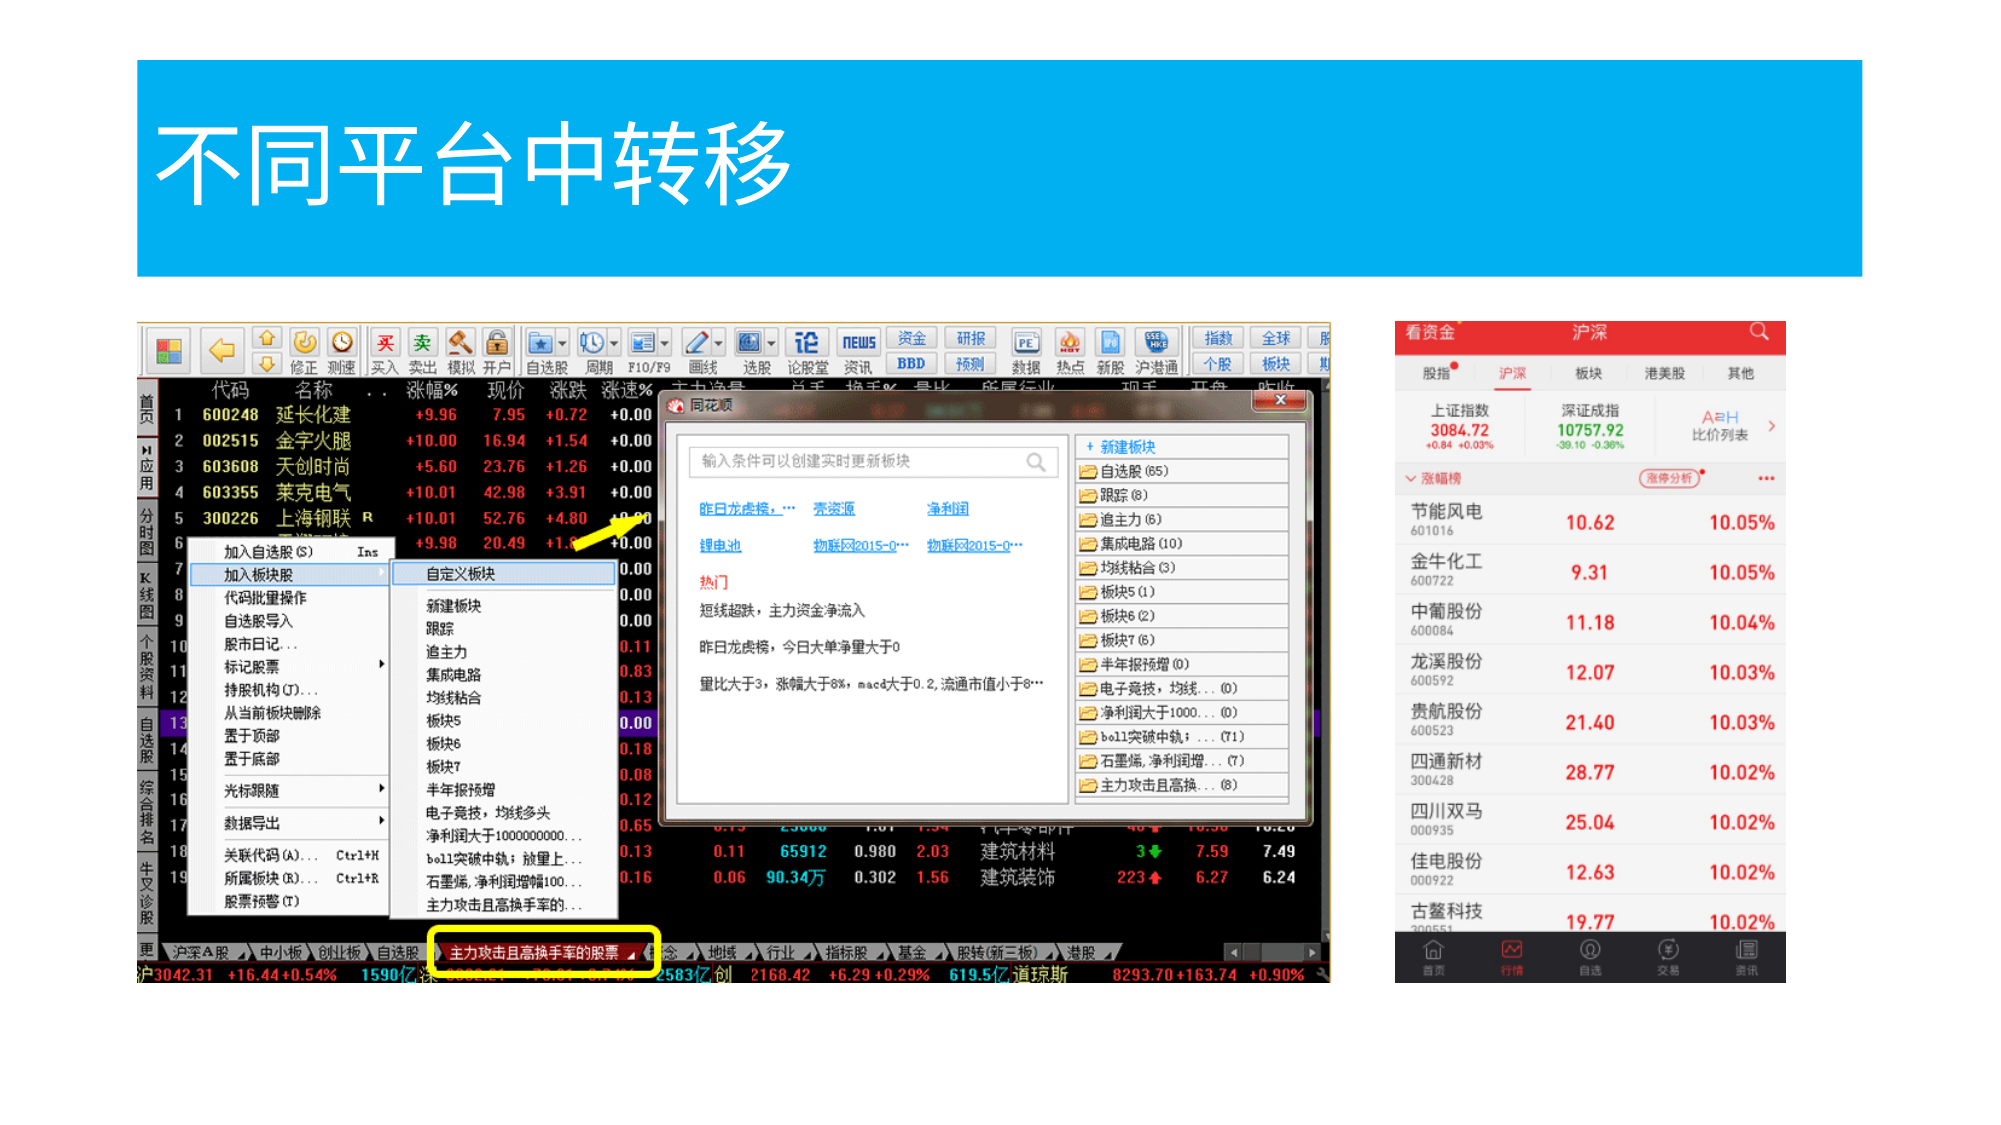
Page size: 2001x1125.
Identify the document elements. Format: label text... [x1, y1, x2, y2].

picture [1395, 321, 1786, 983]
title 不同平台中转移 [137, 59, 1863, 278]
picture [137, 321, 1332, 983]
